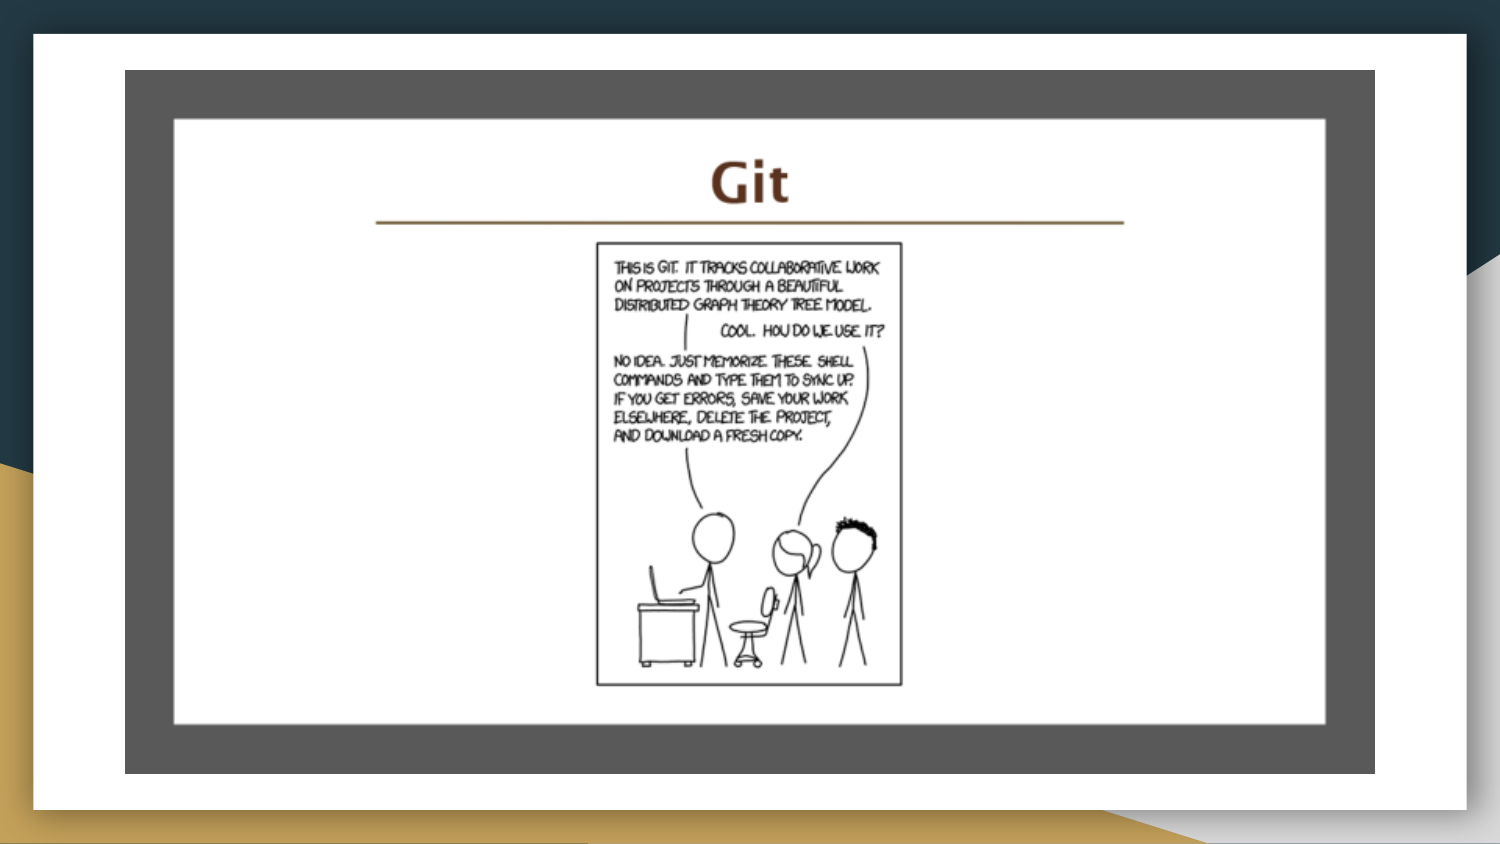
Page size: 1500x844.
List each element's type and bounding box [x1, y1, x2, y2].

picture [124, 70, 1376, 774]
